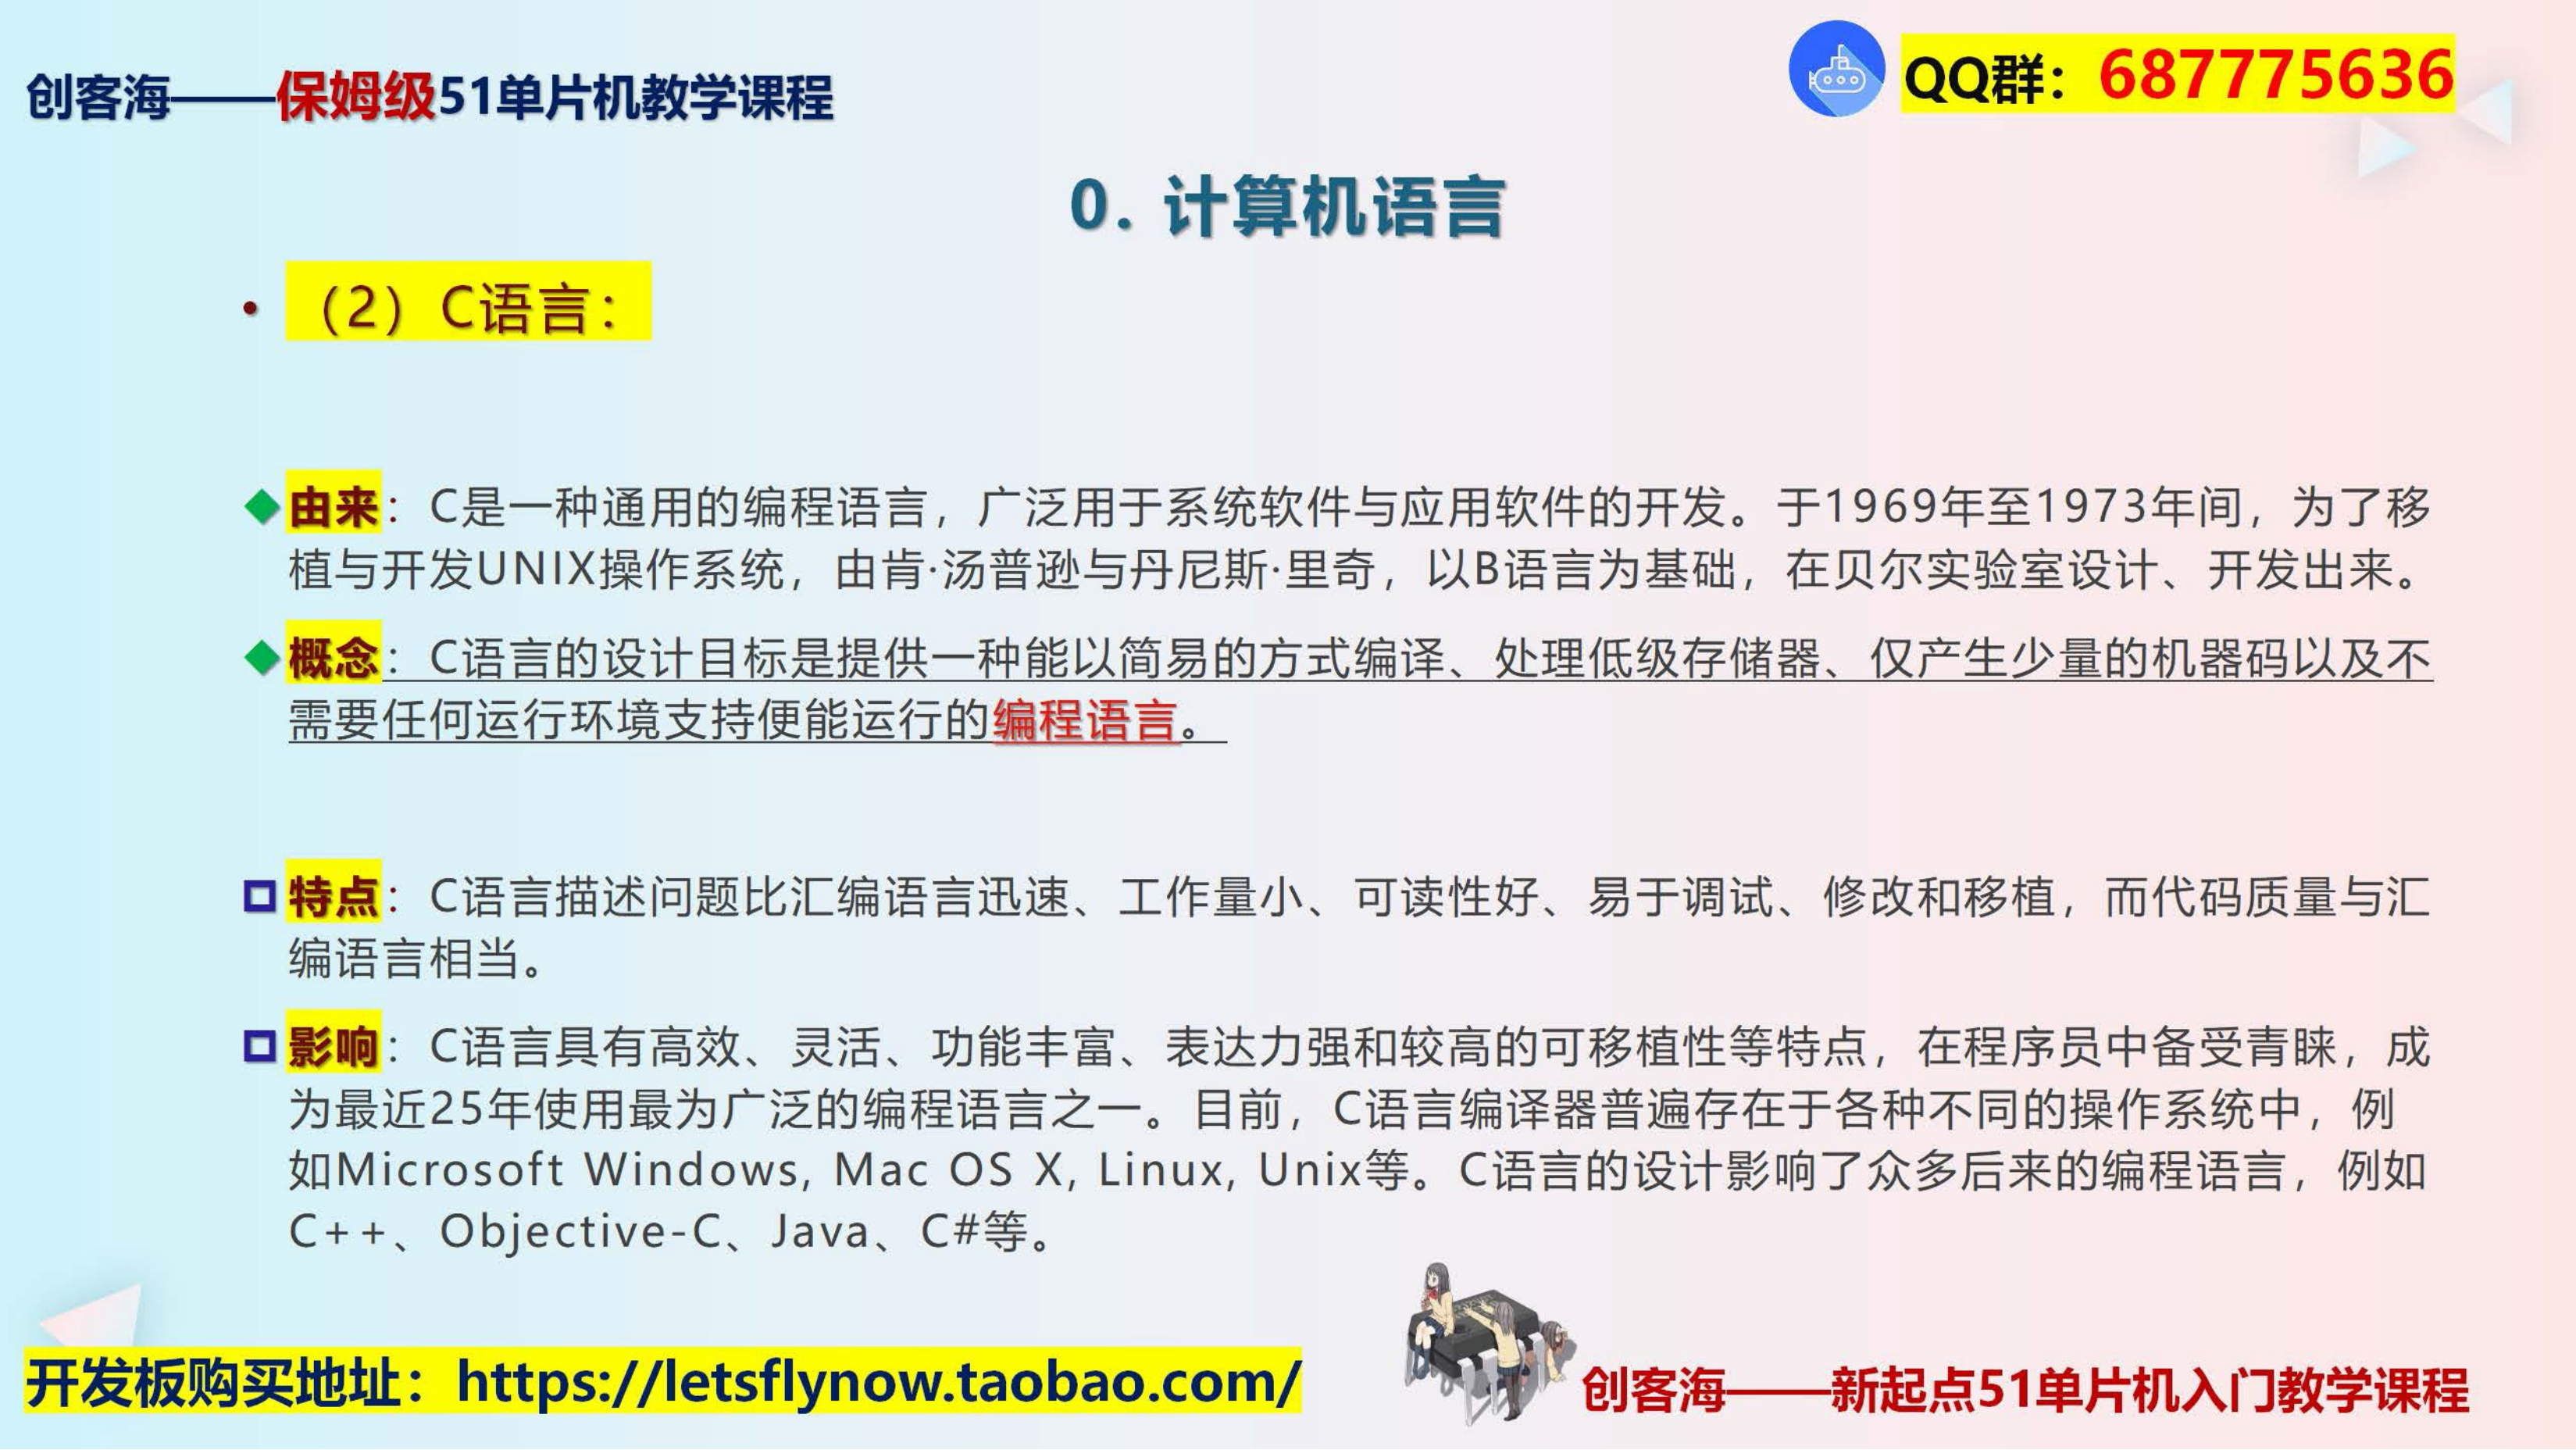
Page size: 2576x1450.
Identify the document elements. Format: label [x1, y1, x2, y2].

text_box [0, 0, 2576, 1450]
